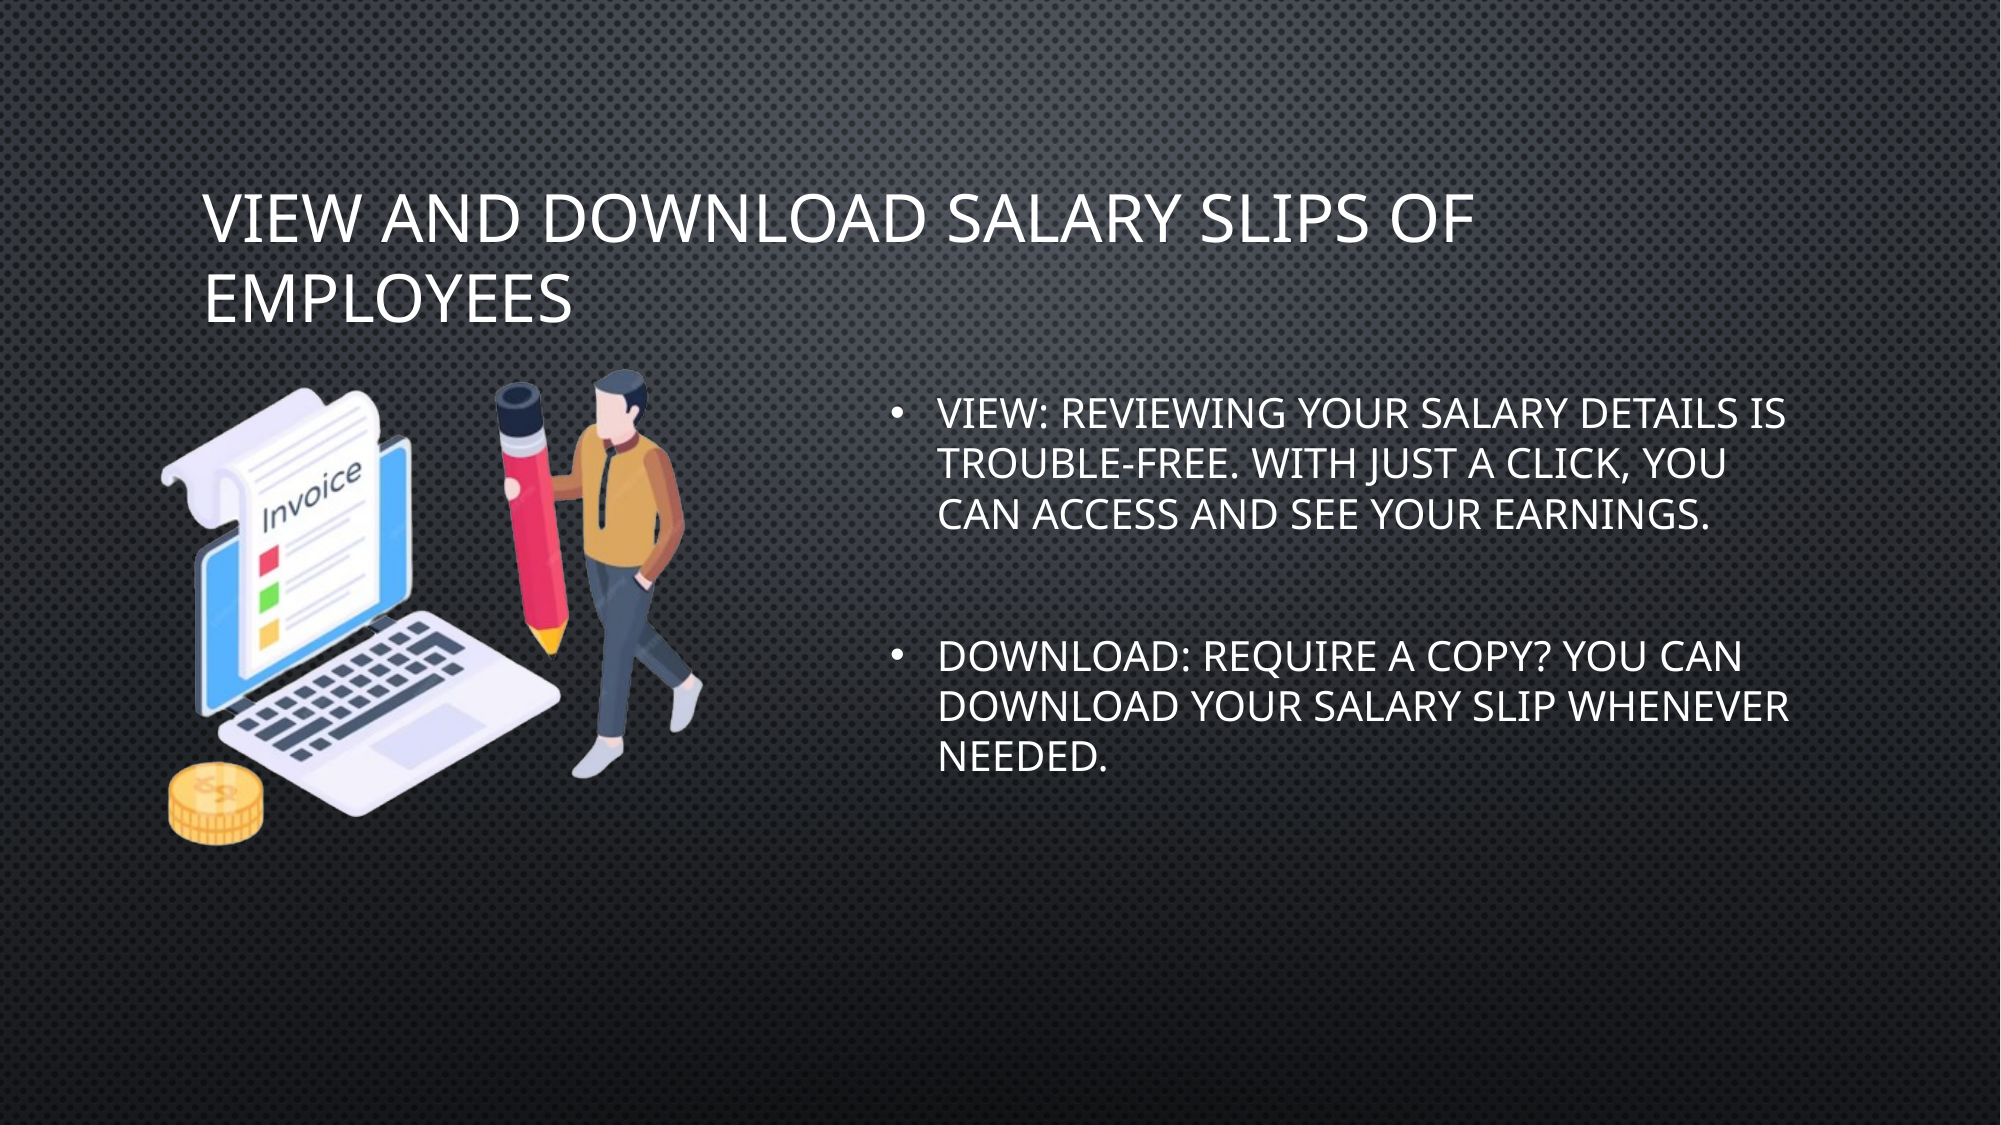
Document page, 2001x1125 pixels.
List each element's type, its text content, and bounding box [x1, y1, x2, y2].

list View: Reviewing your salary details is trouble-free. With just a click, you can access and see your earnings. Download: Require a copy? You can download your salary slip whenever needed. [875, 296, 1814, 992]
picture [73, 306, 903, 941]
title View and Download Salary slips of Employees [187, 99, 1813, 306]
